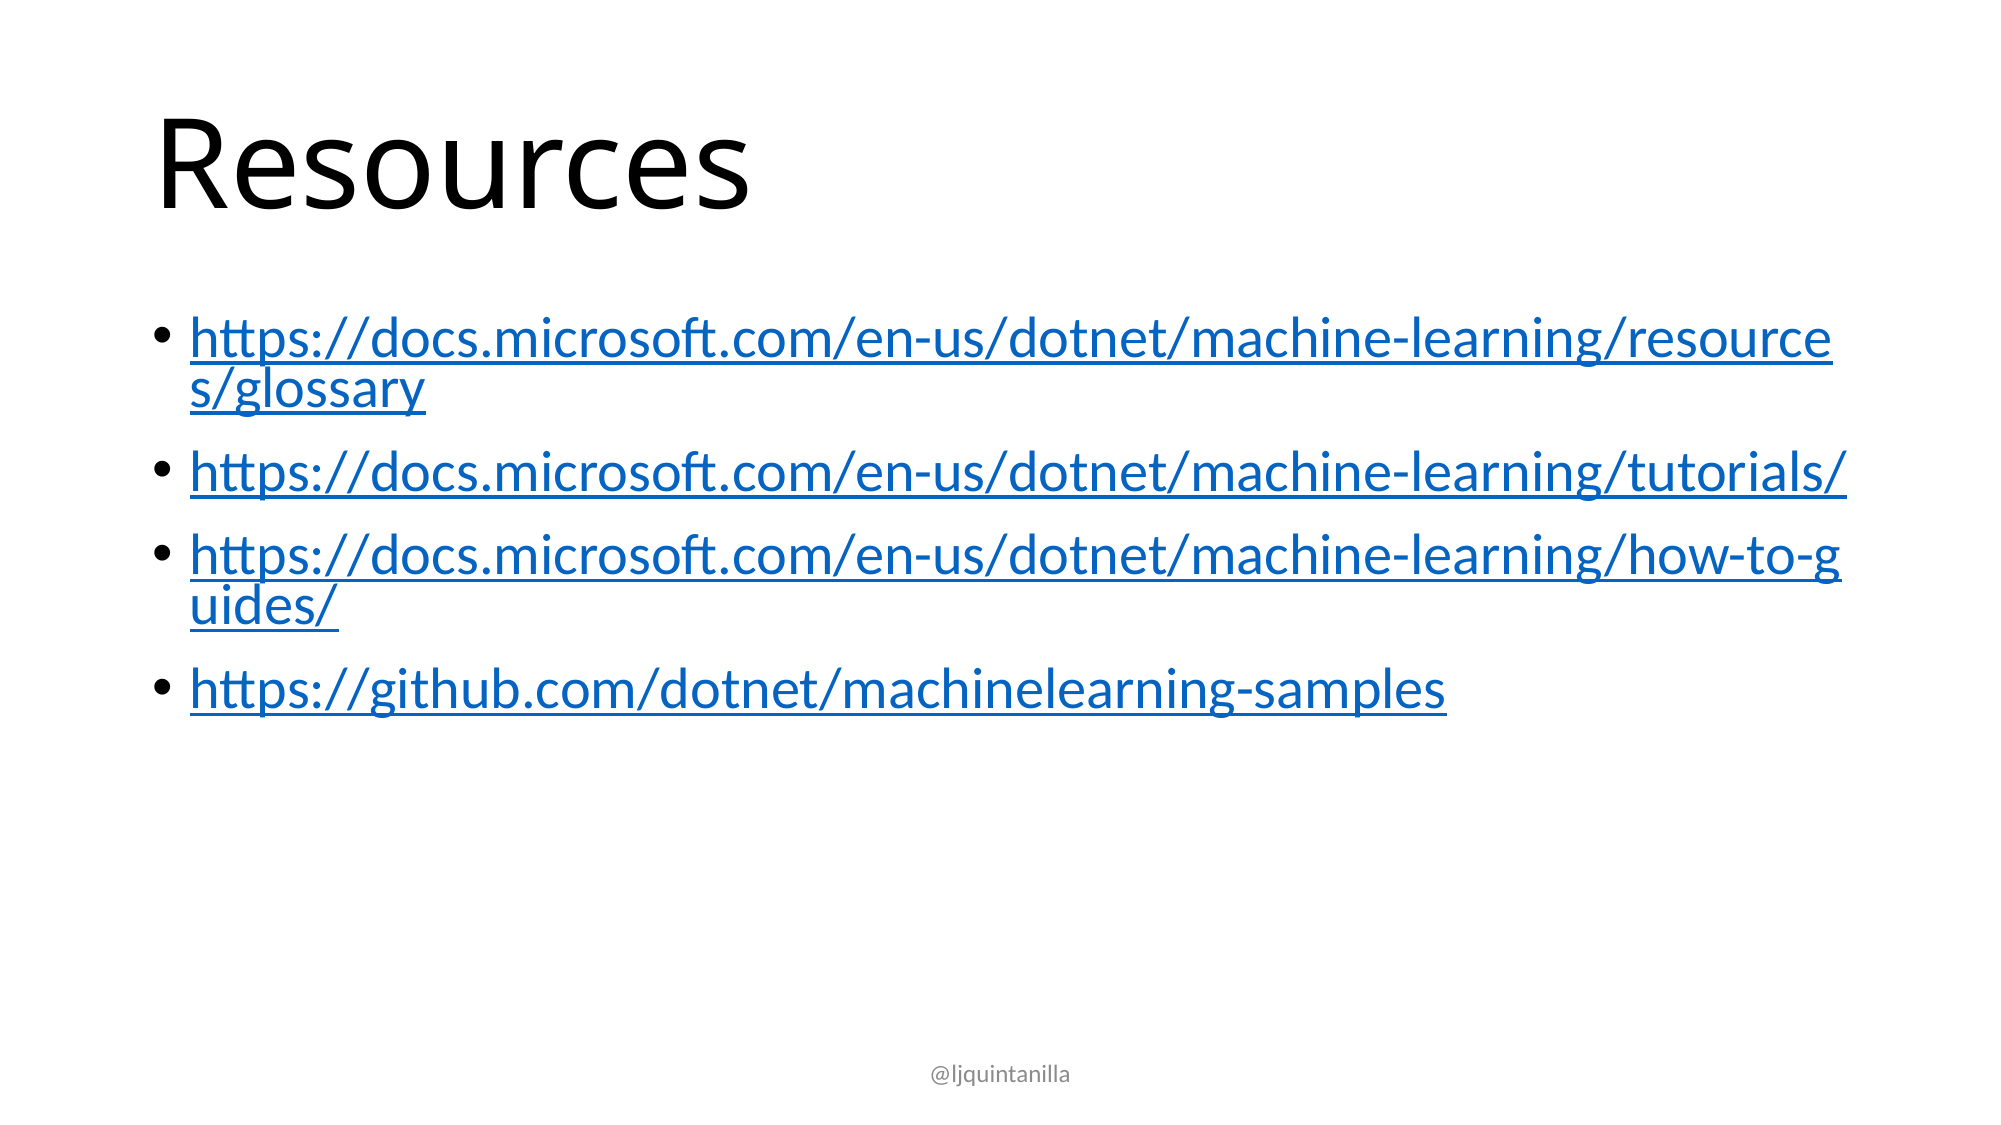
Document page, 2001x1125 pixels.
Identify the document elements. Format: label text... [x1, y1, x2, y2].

list https://docs.microsoft.com/en-us/dotnet/machine-learning/resources/glossary https://docs.microsoft.com/en-us/dotnet/machine-learning/tutorials/ https://docs.microsoft.com/en-us/dotnet/machine-learning/how-to-guides/ https://github.com/dotnet/machinelearning-samples [137, 299, 1863, 1014]
footer @ljquintanilla [662, 1042, 1338, 1103]
title Resources [137, 59, 1863, 278]
